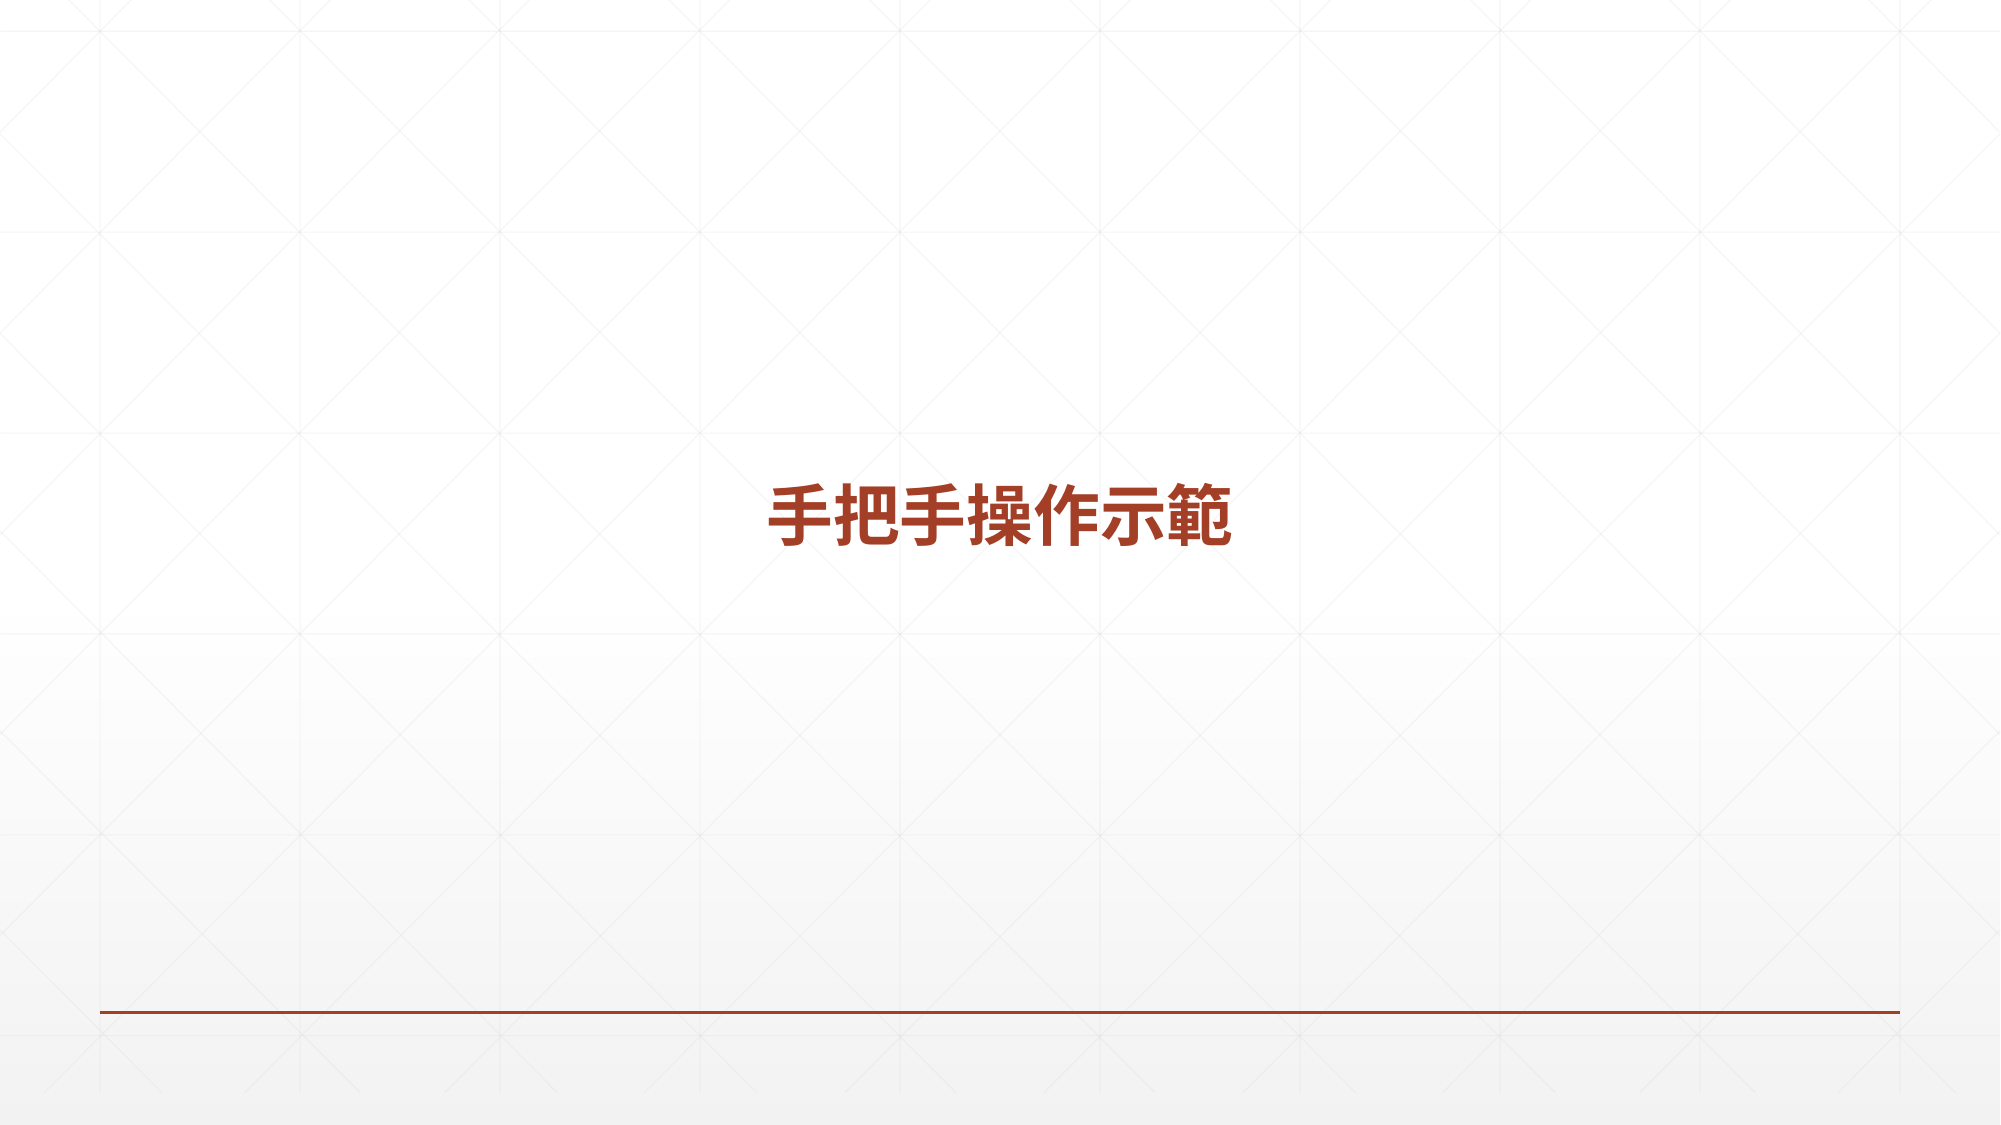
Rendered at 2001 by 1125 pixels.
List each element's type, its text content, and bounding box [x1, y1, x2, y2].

title 手把手操作示範 [212, 375, 1788, 563]
